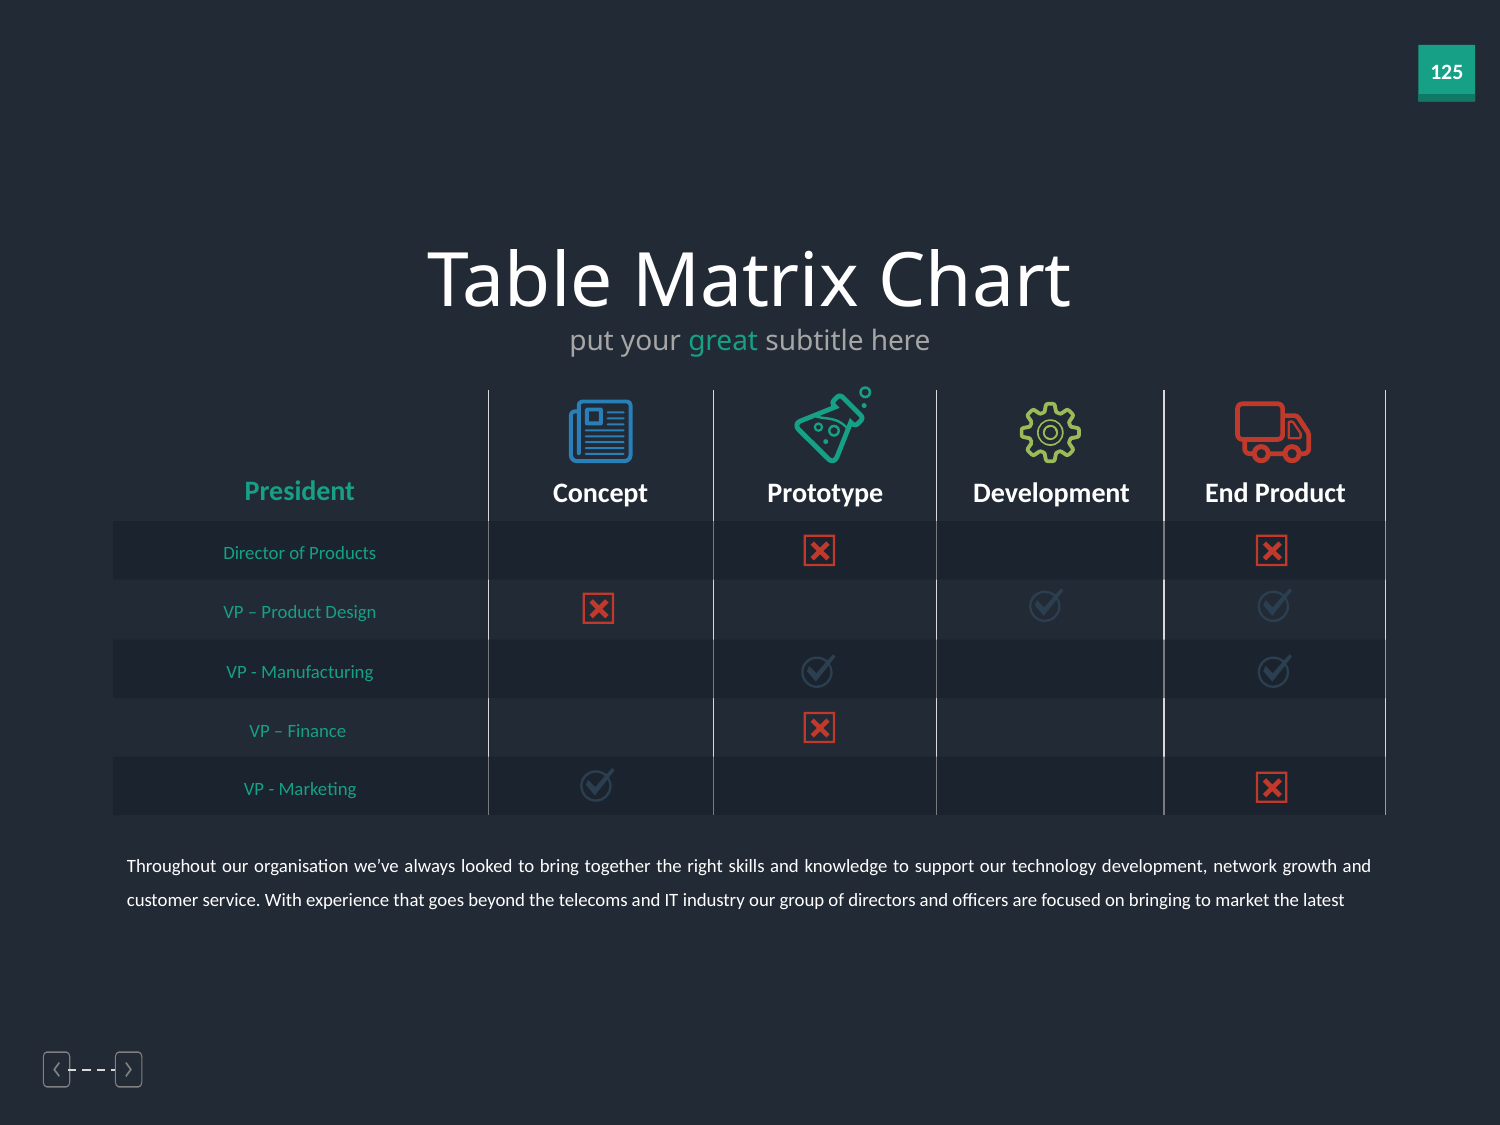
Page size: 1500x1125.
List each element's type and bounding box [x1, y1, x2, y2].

text_box [112, 386, 1388, 816]
text_box [412, 224, 1088, 364]
text_box [112, 835, 1386, 918]
